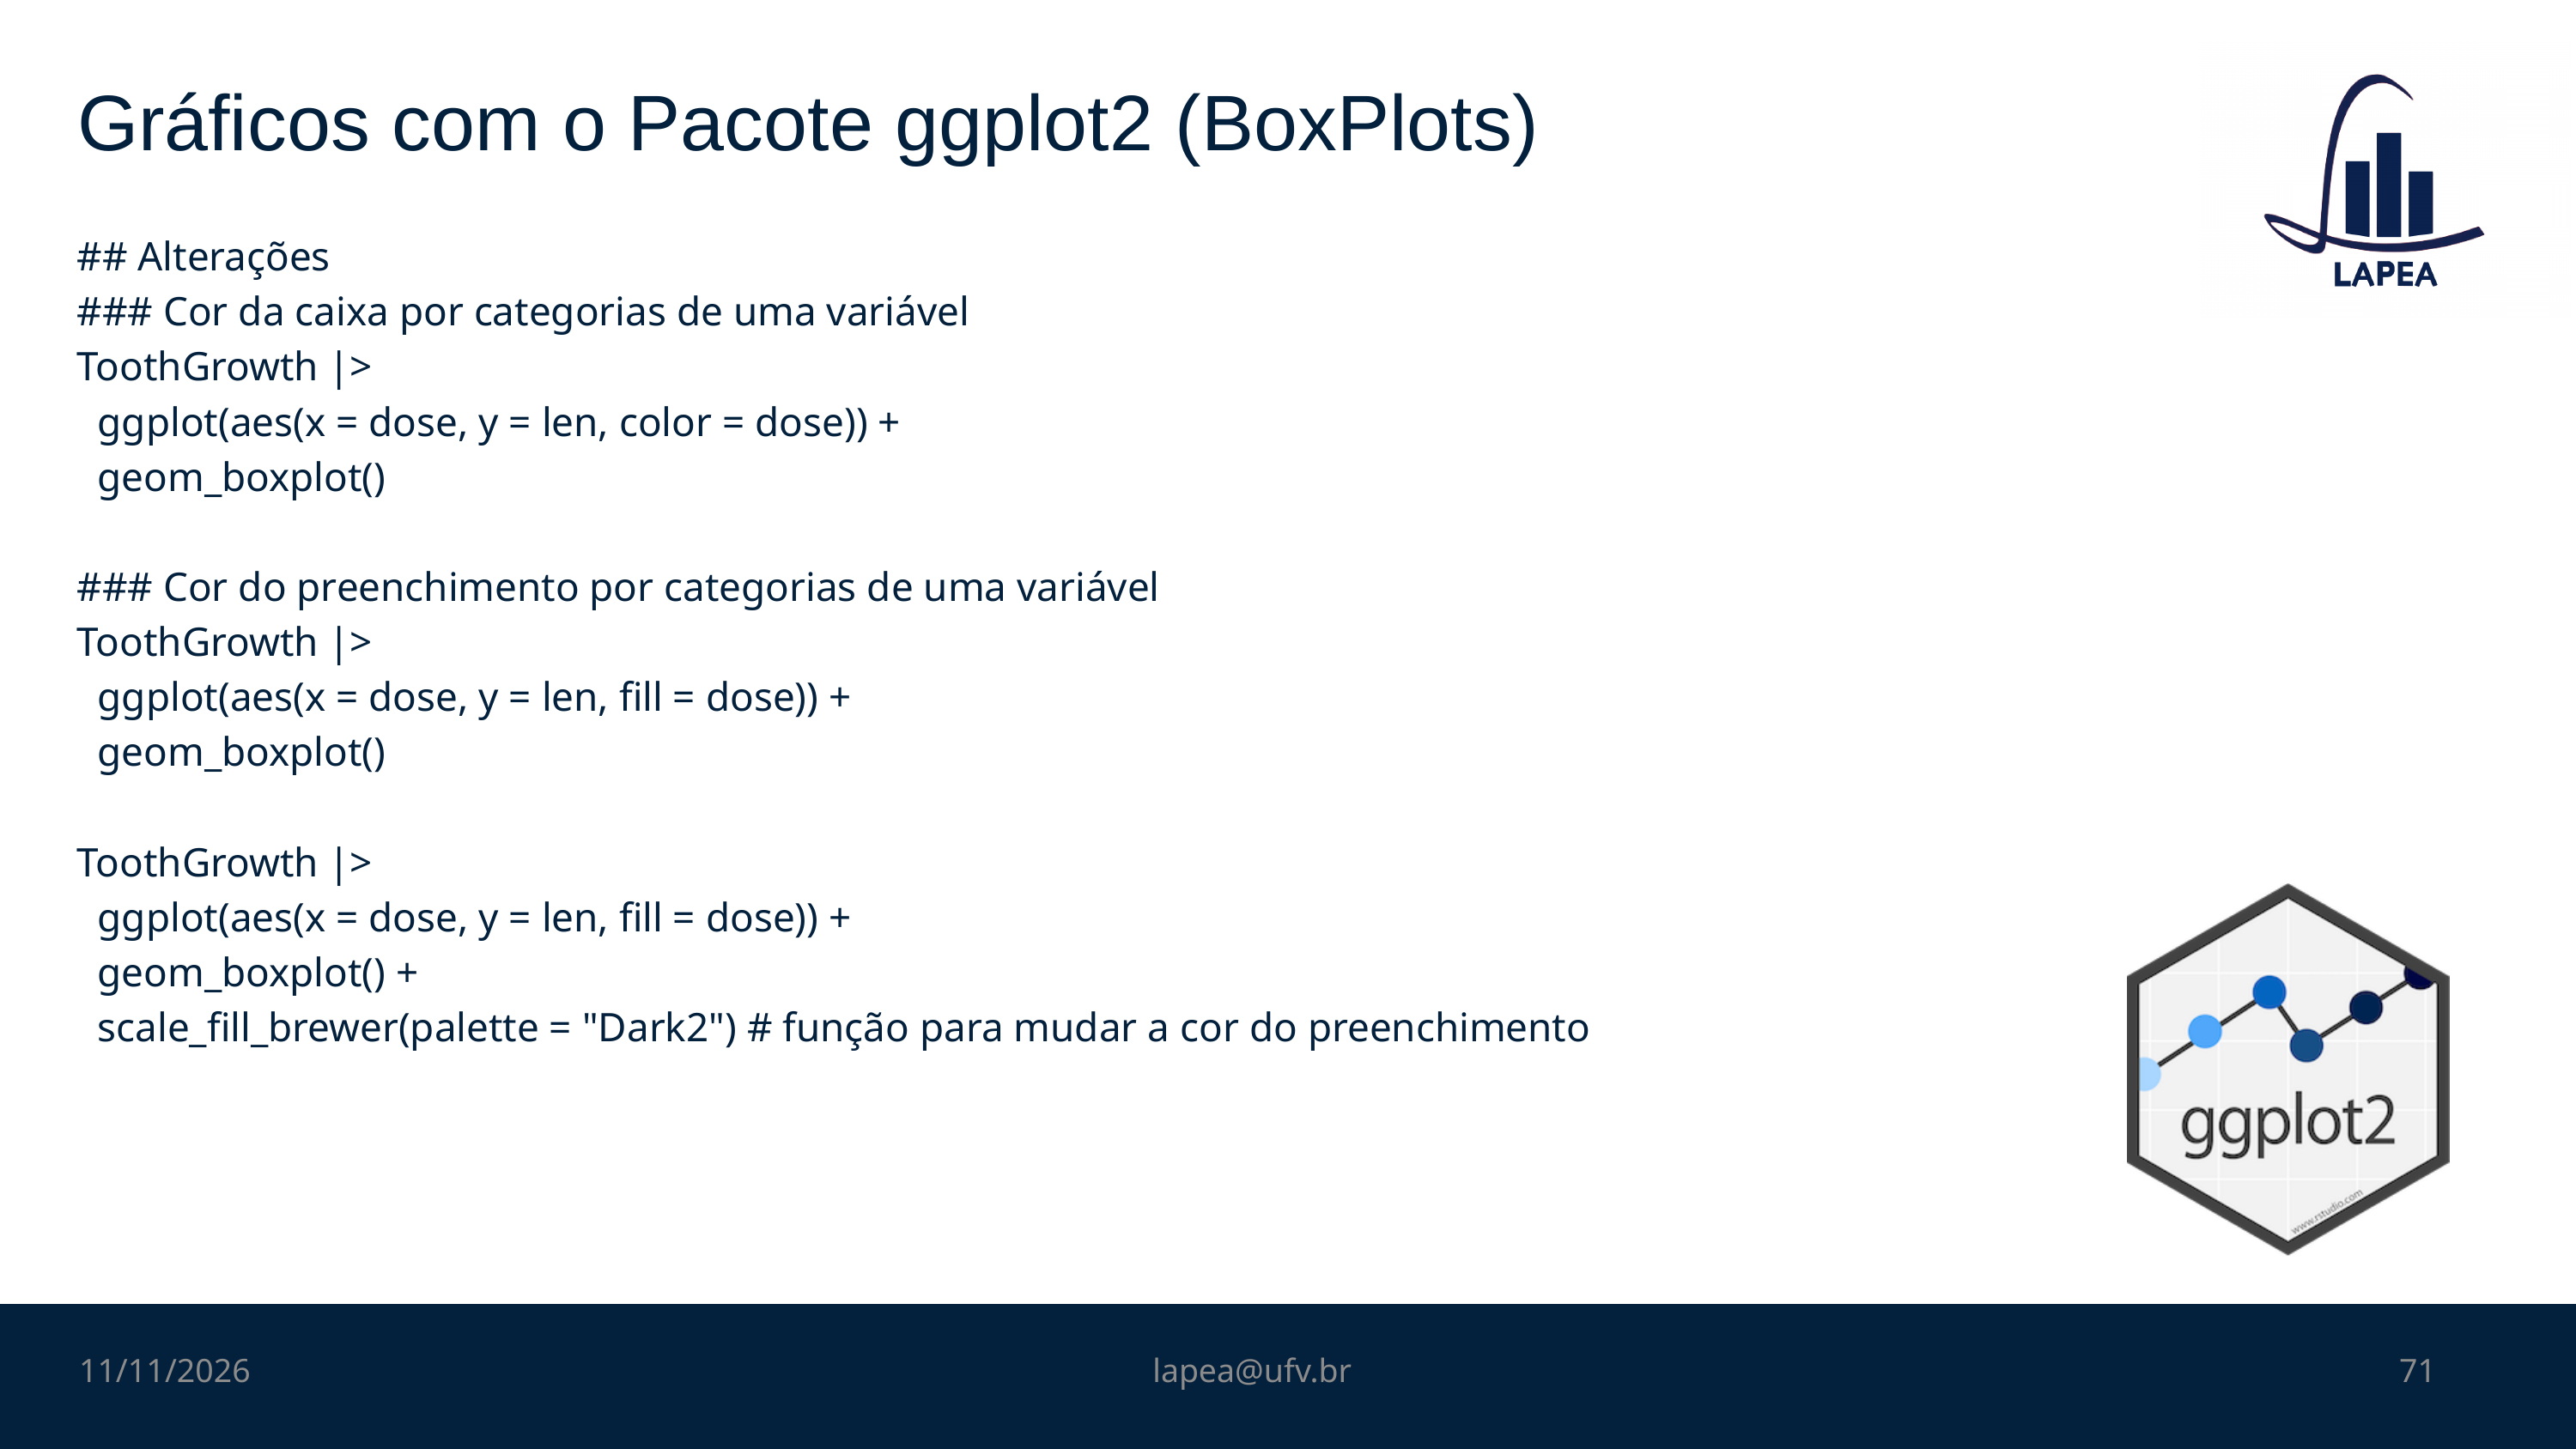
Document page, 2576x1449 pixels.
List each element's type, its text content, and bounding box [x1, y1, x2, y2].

footer lapea@ufv.br [410, 1346, 2095, 1398]
picture [2127, 883, 2450, 1257]
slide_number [66, 1346, 368, 1398]
title Gráficos com o Pacote ggplot2 (BoxPlots) [64, 39, 2190, 200]
list ## Alterações ### Cor da caixa por categorias de uma variável ToothGrowth |> ggplot(aes(x = dose, y = len, color = dose)) + geom_boxplot() ### Cor do preenchimento por categorias de uma variável ToothGrowth |> ggplot(aes(x = dose, y = len, fill = dose)) + geom_boxplot() ToothGrowth |> ggplot(aes(x = dose, y = len, fill = dose)) + geom_boxplot() + scale_fill_brewer(palette = "Dark2") # função para mudar a cor do preenchimento [64, 225, 2190, 1279]
slide_number 71 [2148, 1346, 2450, 1398]
picture [2200, 40, 2571, 318]
